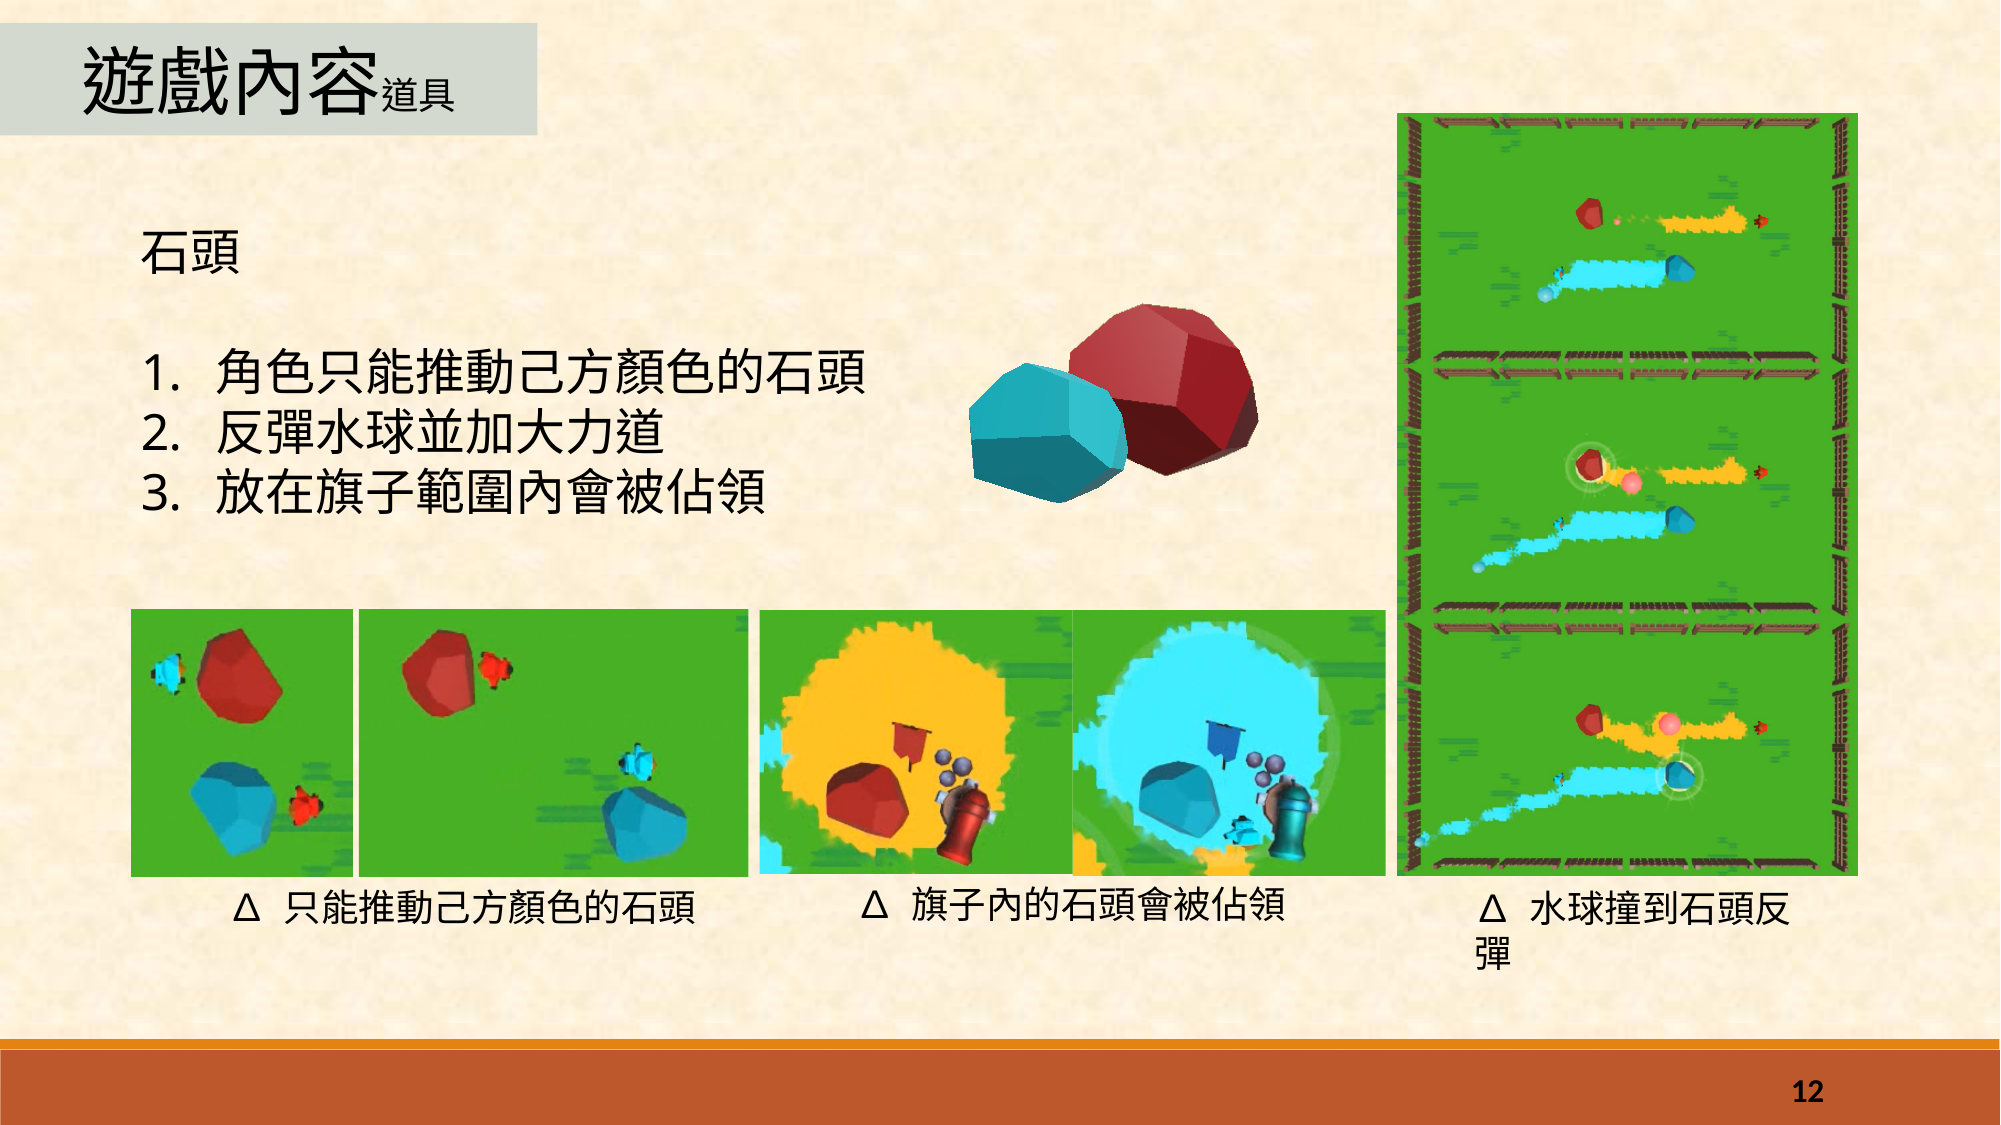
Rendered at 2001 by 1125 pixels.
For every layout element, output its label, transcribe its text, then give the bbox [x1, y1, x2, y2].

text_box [1396, 112, 1859, 937]
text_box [939, 284, 1323, 504]
text_box 遊戲內容道具 [0, 22, 539, 137]
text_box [131, 608, 749, 938]
text_box ∆ 旗子內的石頭會被佔領 [841, 884, 1347, 933]
picture [0, 0, 2001, 1125]
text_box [759, 609, 1387, 876]
slide_number 12 [1624, 1059, 1840, 1120]
text_box 石頭 角色只能推動己方顏色的石頭 反彈水球並加大力道 放在旗子範圍內會被佔領 [126, 213, 1393, 528]
